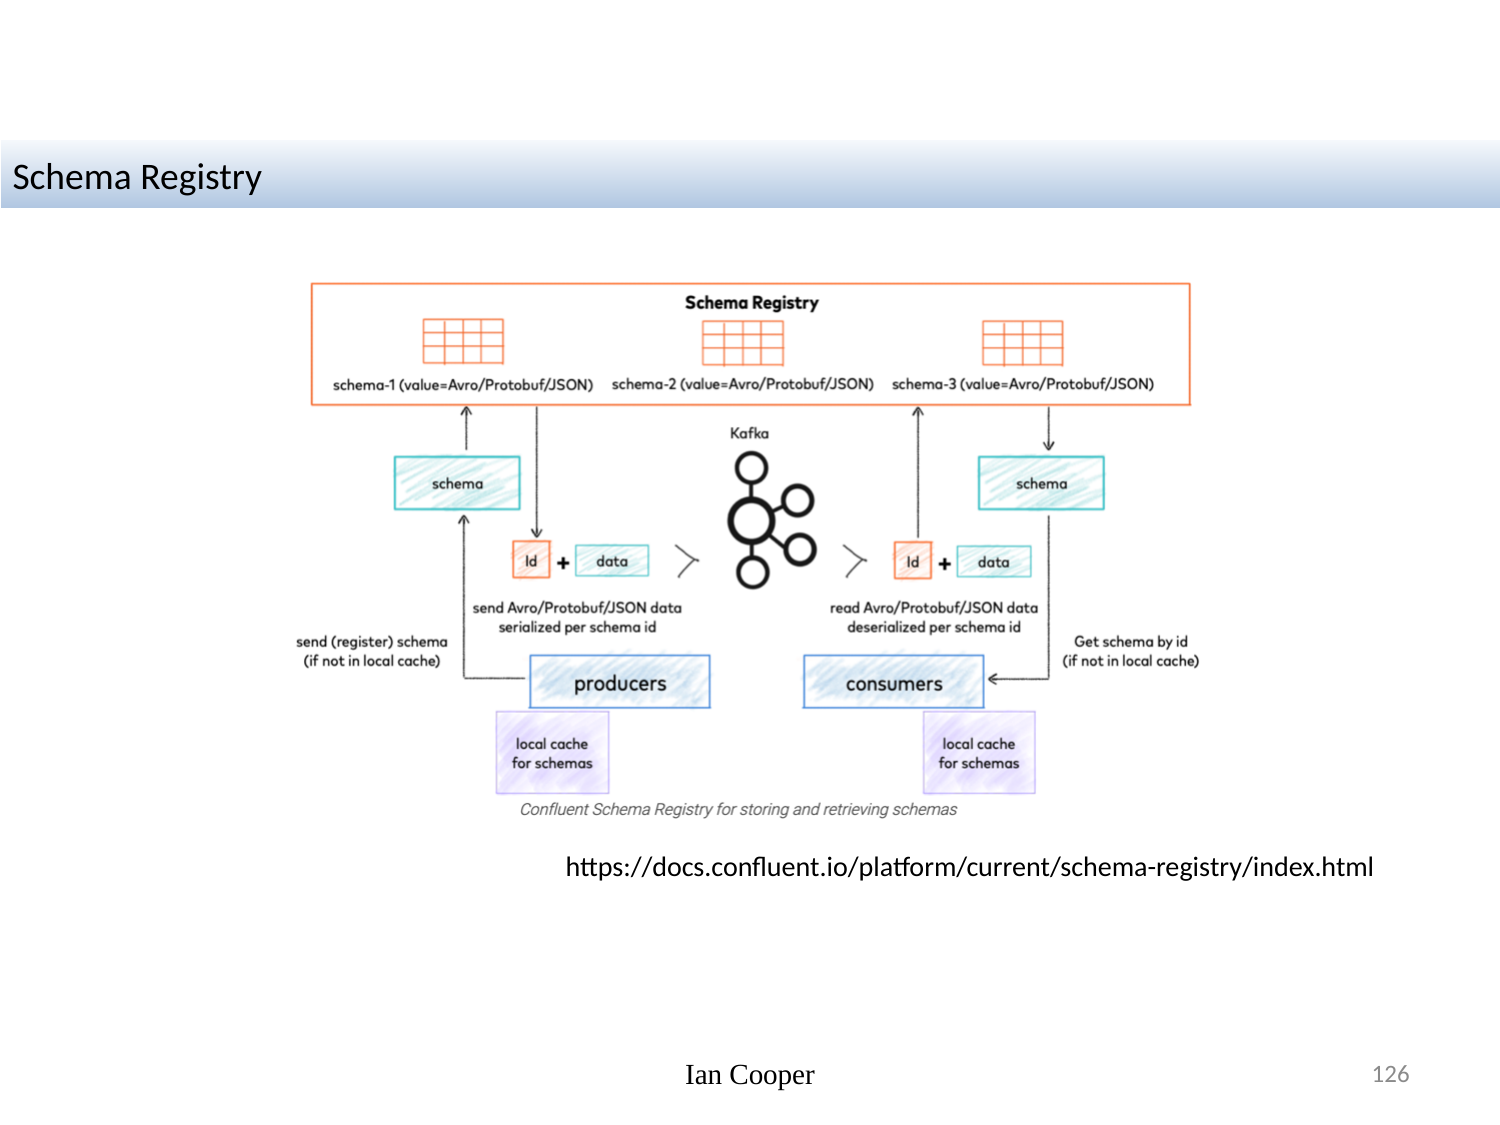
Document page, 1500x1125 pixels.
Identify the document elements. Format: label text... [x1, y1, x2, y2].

footer Ian Cooper [512, 1042, 988, 1103]
slide_number 126 [1074, 1042, 1425, 1103]
picture [257, 259, 1242, 841]
text_box https://docs.confluent.io/platform/current/schema-registry/index.html [550, 841, 1431, 890]
text_box Schema Registry [1, 140, 1500, 208]
